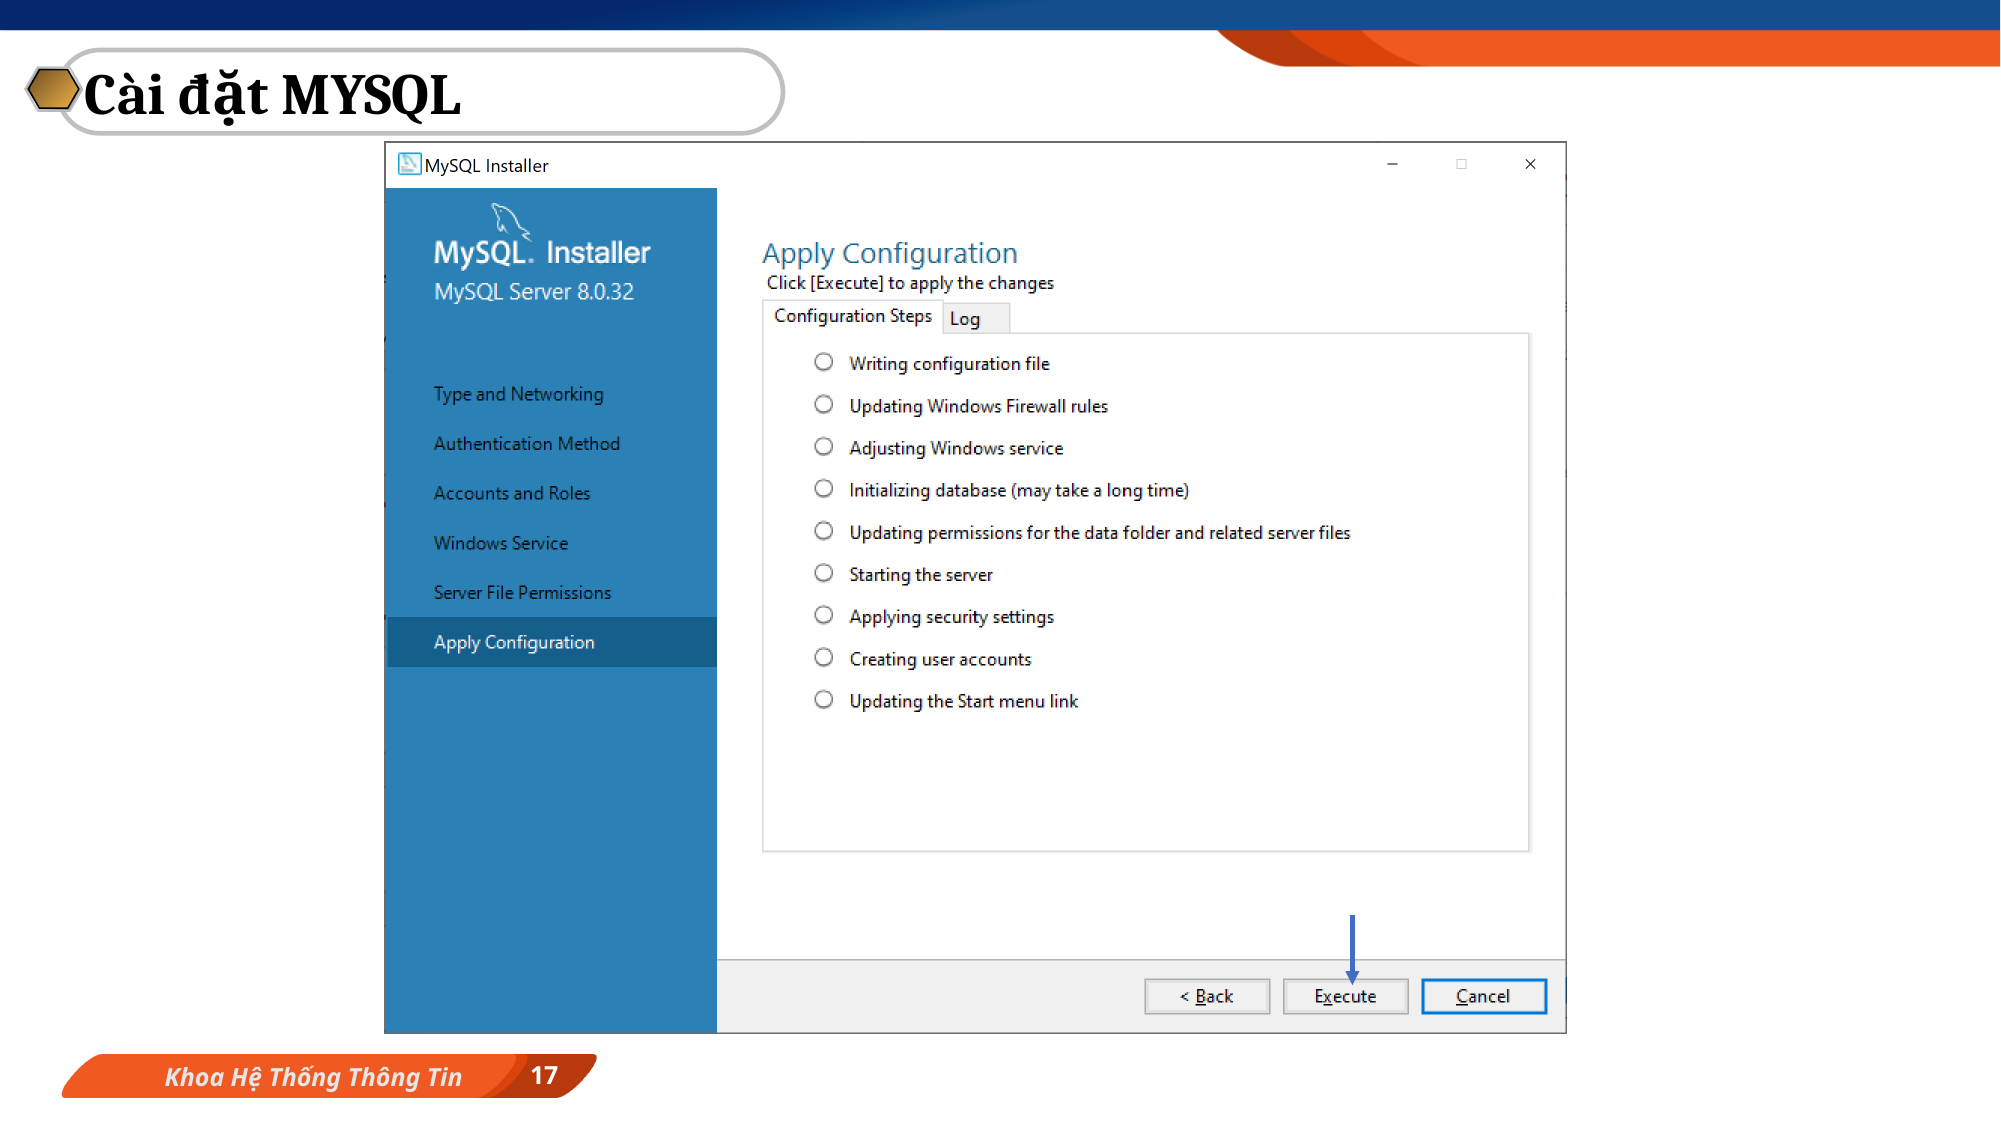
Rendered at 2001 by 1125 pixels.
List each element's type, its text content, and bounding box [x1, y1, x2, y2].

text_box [24, 49, 784, 134]
picture [0, 0, 2001, 71]
footer Khoa Hệ Thống Thông Tin [119, 1054, 508, 1098]
slide_number 17 [508, 1046, 574, 1106]
picture [34, 141, 1567, 1125]
